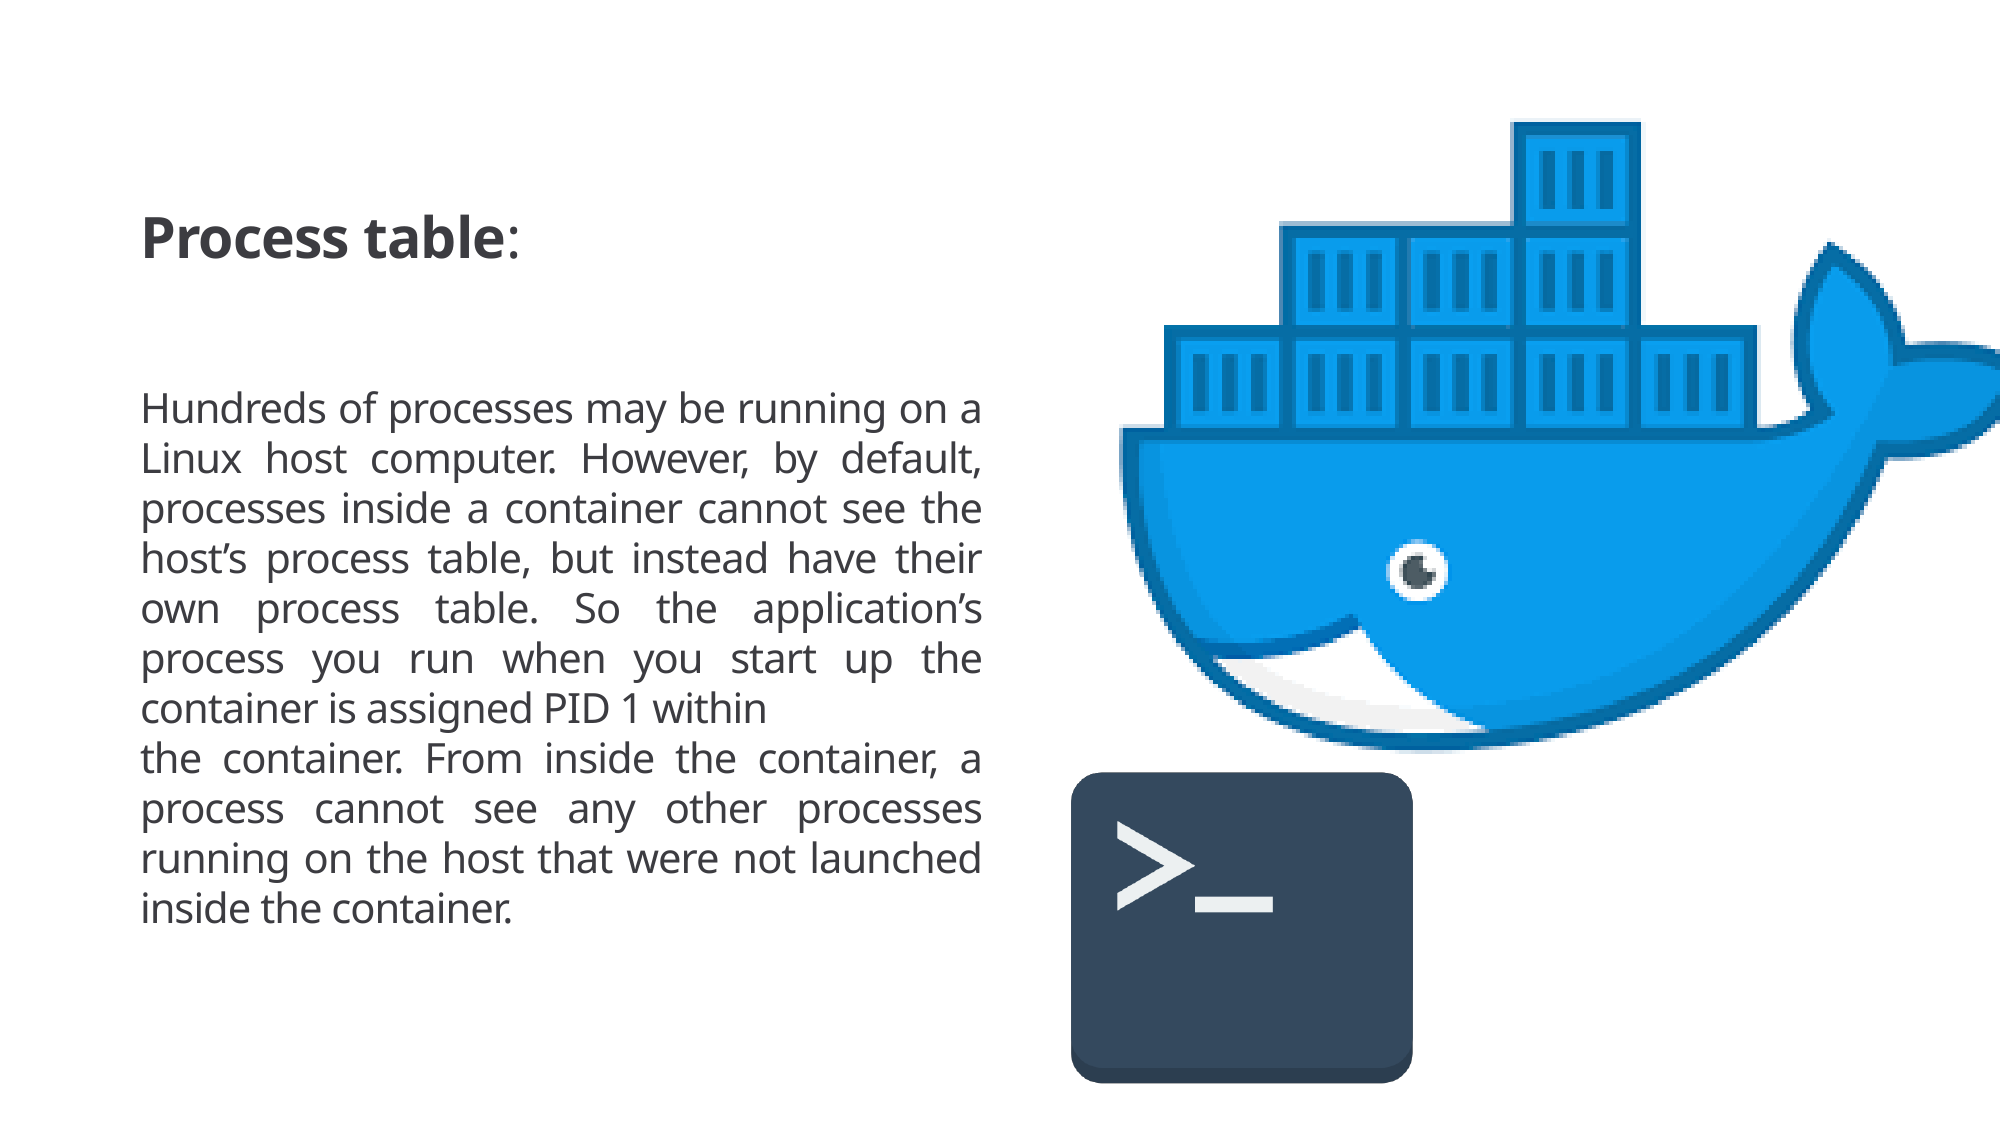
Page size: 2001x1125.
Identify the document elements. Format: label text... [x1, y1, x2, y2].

list Hundreds of processes may be running on a Linux host computer. However, by default, processes inside a container cannot see the host’s process table, but instead have their own process table. So the application’s process you run when you start up the container is assigned PID 1 within the container. From inside the container, a process cannot see any other processes running on the host that were not launched inside the container. [125, 373, 997, 994]
picture [1055, 0, 2000, 1114]
title Process table: [125, 131, 997, 350]
